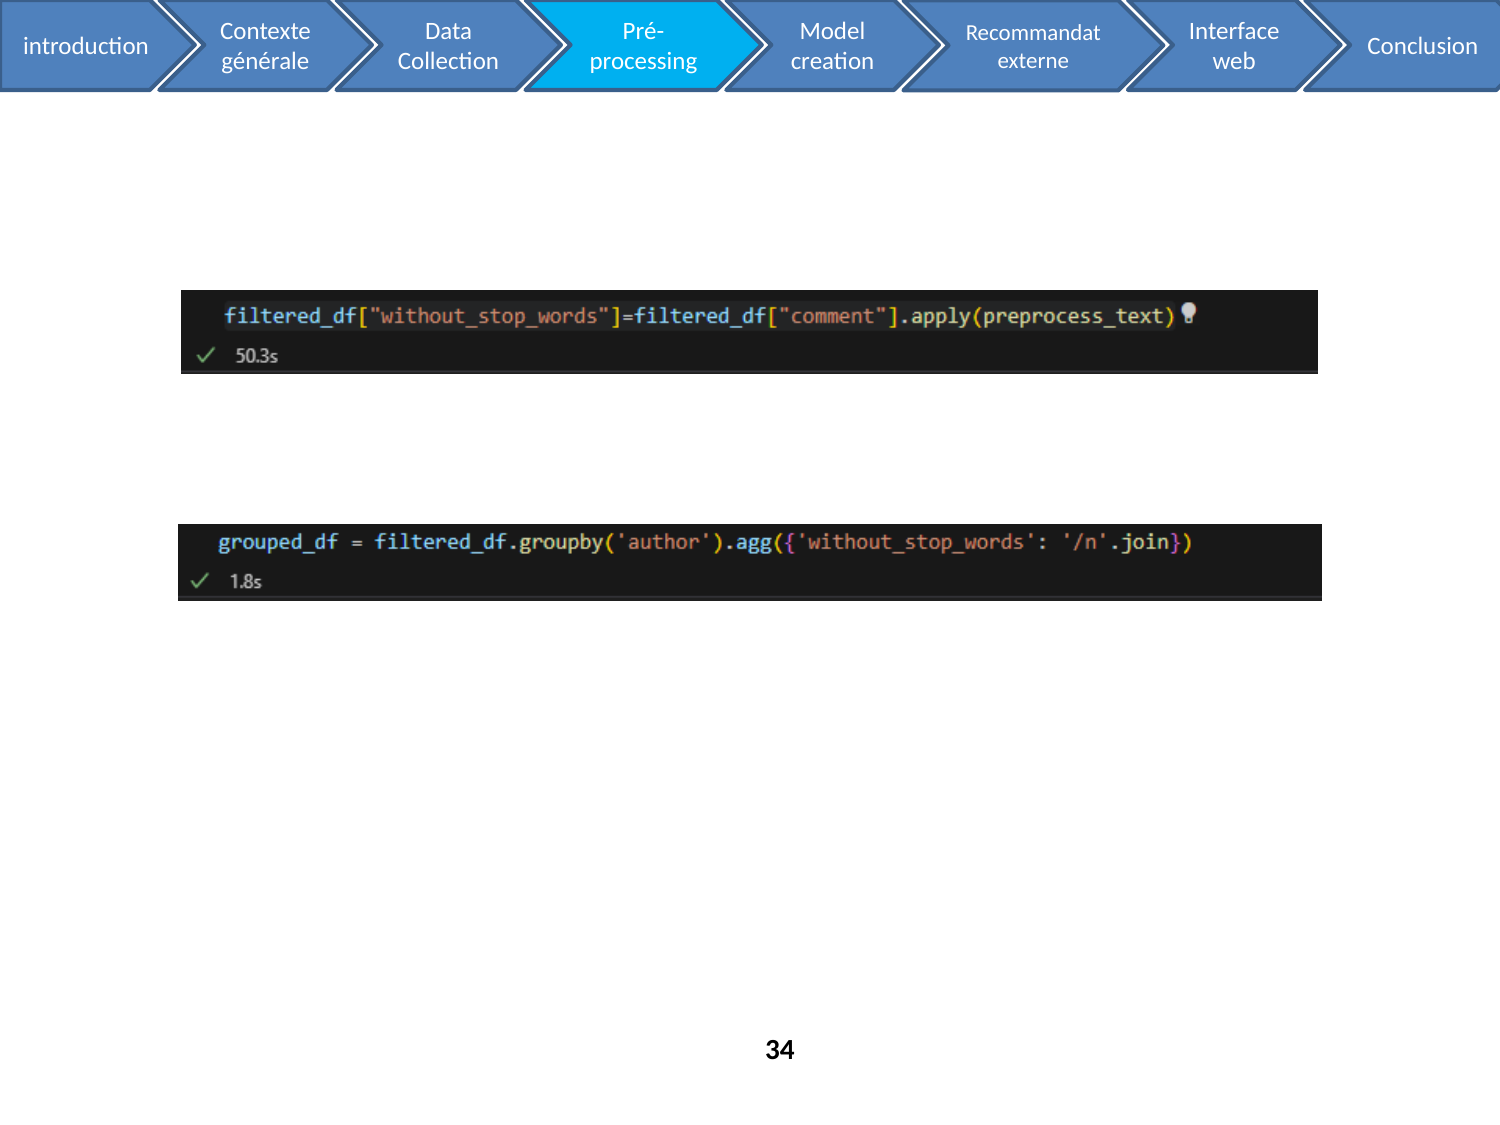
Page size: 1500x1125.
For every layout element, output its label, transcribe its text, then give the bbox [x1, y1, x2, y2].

text_box 34 [749, 1023, 833, 1074]
text_box Contexte générale [157, 0, 375, 93]
text_box Interface web [1126, 0, 1343, 93]
text_box Data Collection [334, 0, 564, 93]
text_box Recommandat externe [901, 0, 1166, 93]
picture [181, 290, 1319, 374]
text_box Pré-processing [523, 0, 764, 93]
picture [177, 523, 1323, 602]
text_box introduction [0, 0, 197, 93]
text_box Conclusion [1303, 0, 1500, 93]
text_box Model creation [724, 0, 942, 93]
